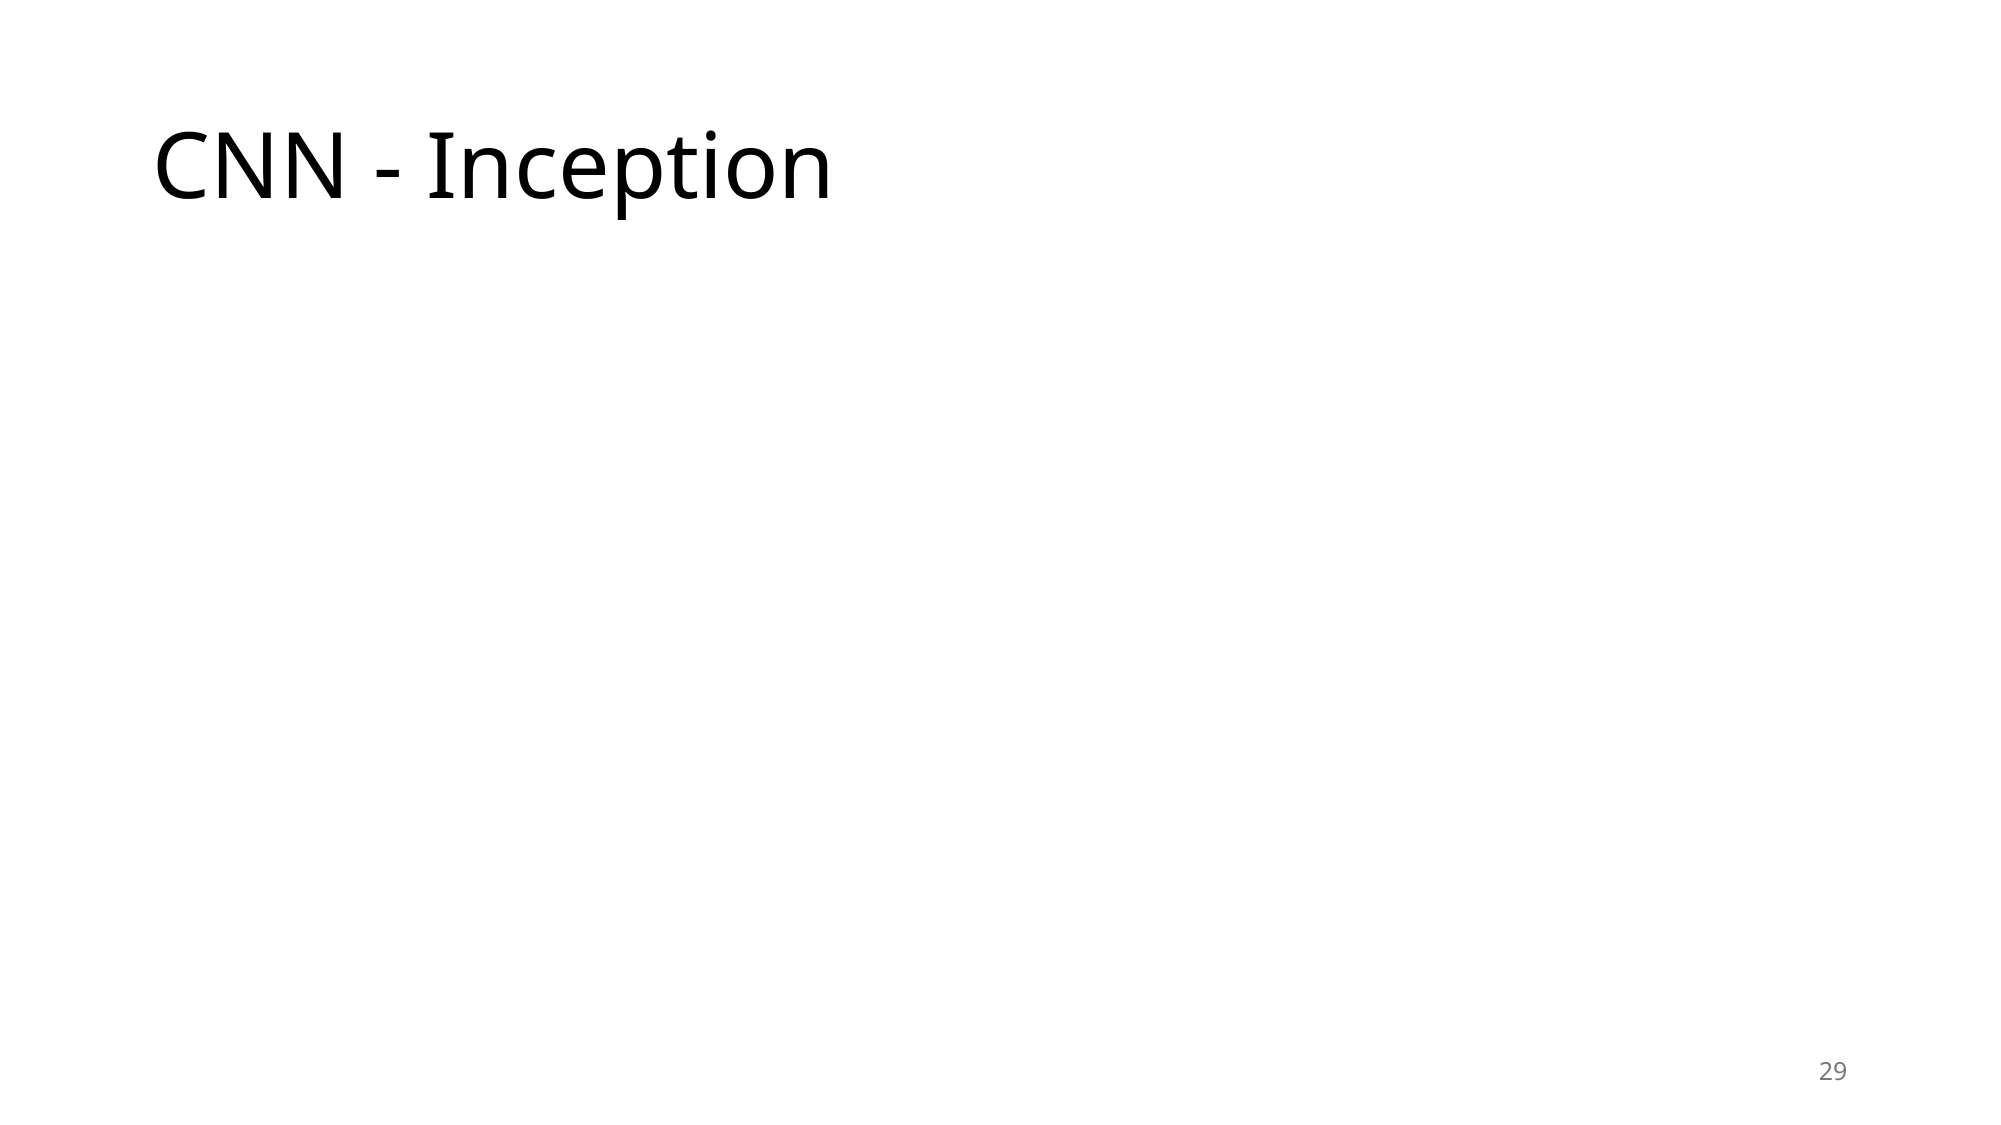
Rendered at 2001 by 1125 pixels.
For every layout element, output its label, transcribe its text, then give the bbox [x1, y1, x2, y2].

slide_number 29 [1412, 1042, 1863, 1103]
title CNN - Inception [137, 59, 1863, 278]
